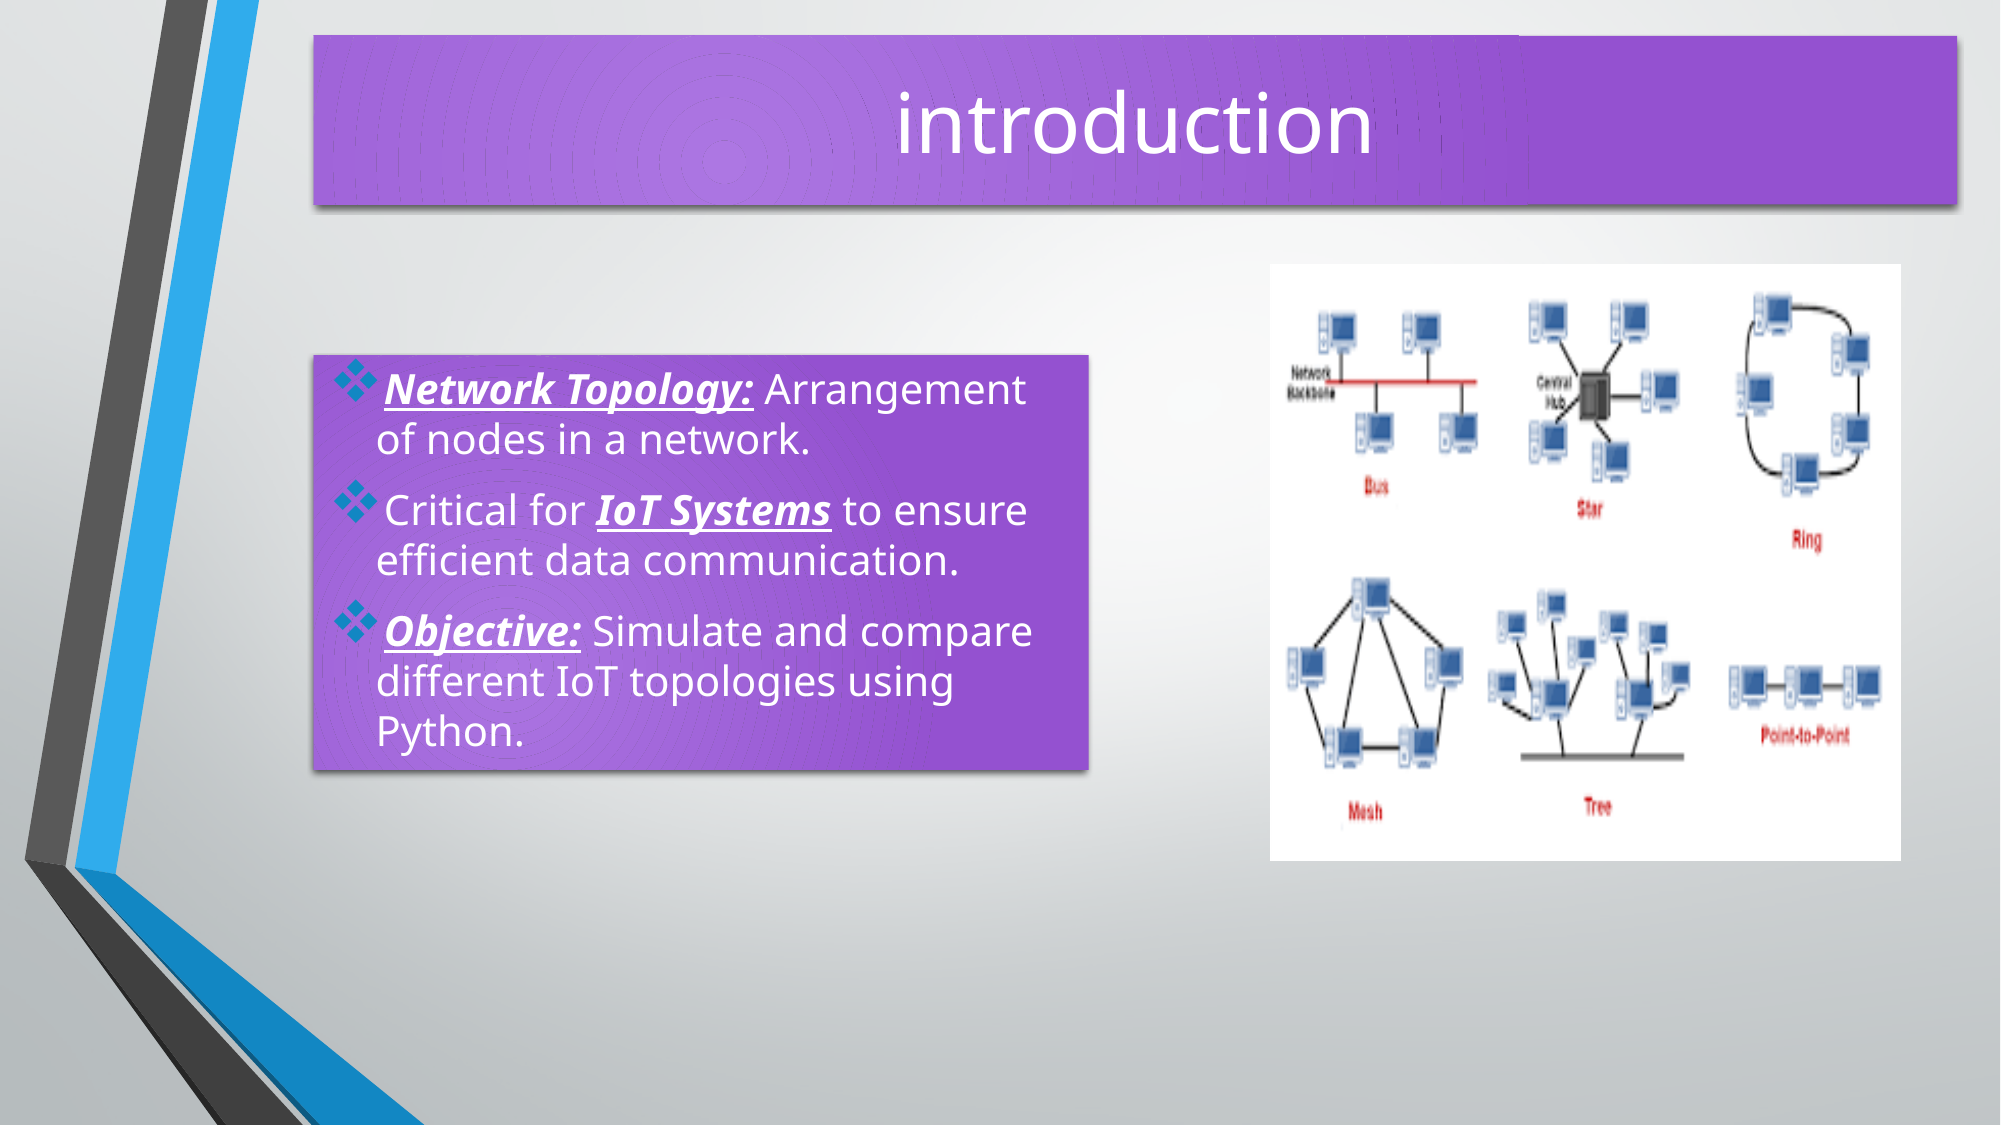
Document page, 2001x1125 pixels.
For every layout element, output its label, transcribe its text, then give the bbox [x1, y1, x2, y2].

picture [1270, 264, 1901, 861]
text_box Network Topology: Arrangement of nodes in a network. Critical for IoT Systems to ensure efficient data communication. Objective: Simulate and compare different IoT topologies using Python. [313, 355, 1089, 770]
text_box introduction [313, 35, 1958, 205]
